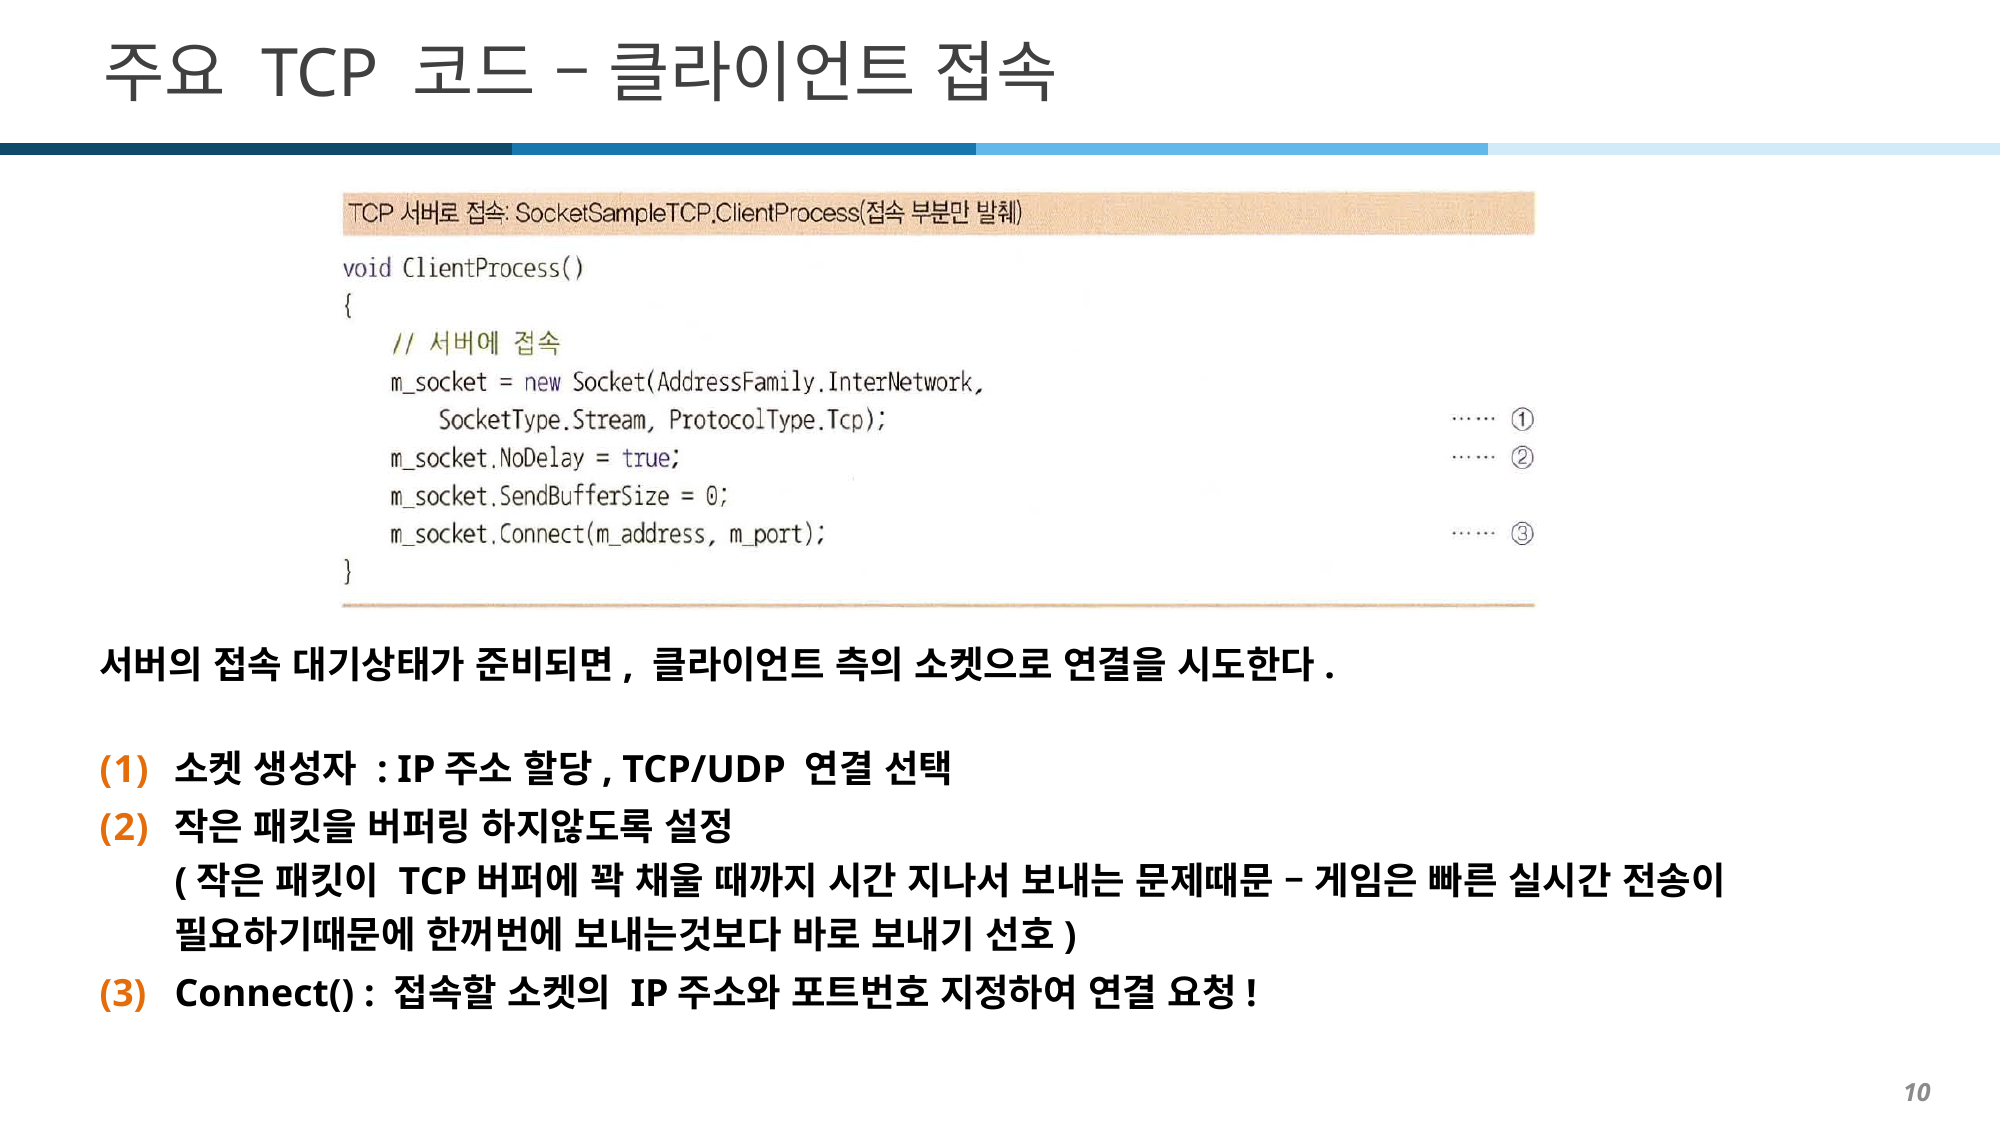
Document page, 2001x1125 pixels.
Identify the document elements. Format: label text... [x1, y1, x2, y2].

title 주요 TCP 코드 – 클라이언트 접속 [88, 18, 1920, 122]
picture [337, 187, 1544, 610]
list 서버의 접속 대기상태가 준비되면, 클라이언트 측의 소켓으로 연결을 시도한다. 소켓 생성자 : IP주소 할당, TCP/UDP 연결 선택 작은 패킷을 버퍼링 하지않도록 설정 (작은 패킷이 TCP버퍼에 꽉 채울 때까지 시간 지나서 보내는 문제때문 – 게임은 빠른 실시간 전송이 필요하기때문에 한꺼번에 보내는것보다 바로 보내기 선호) Connect() : 접속할 소켓의 IP주소와 포트번호 지정하여 연결 요청! [84, 624, 1916, 776]
